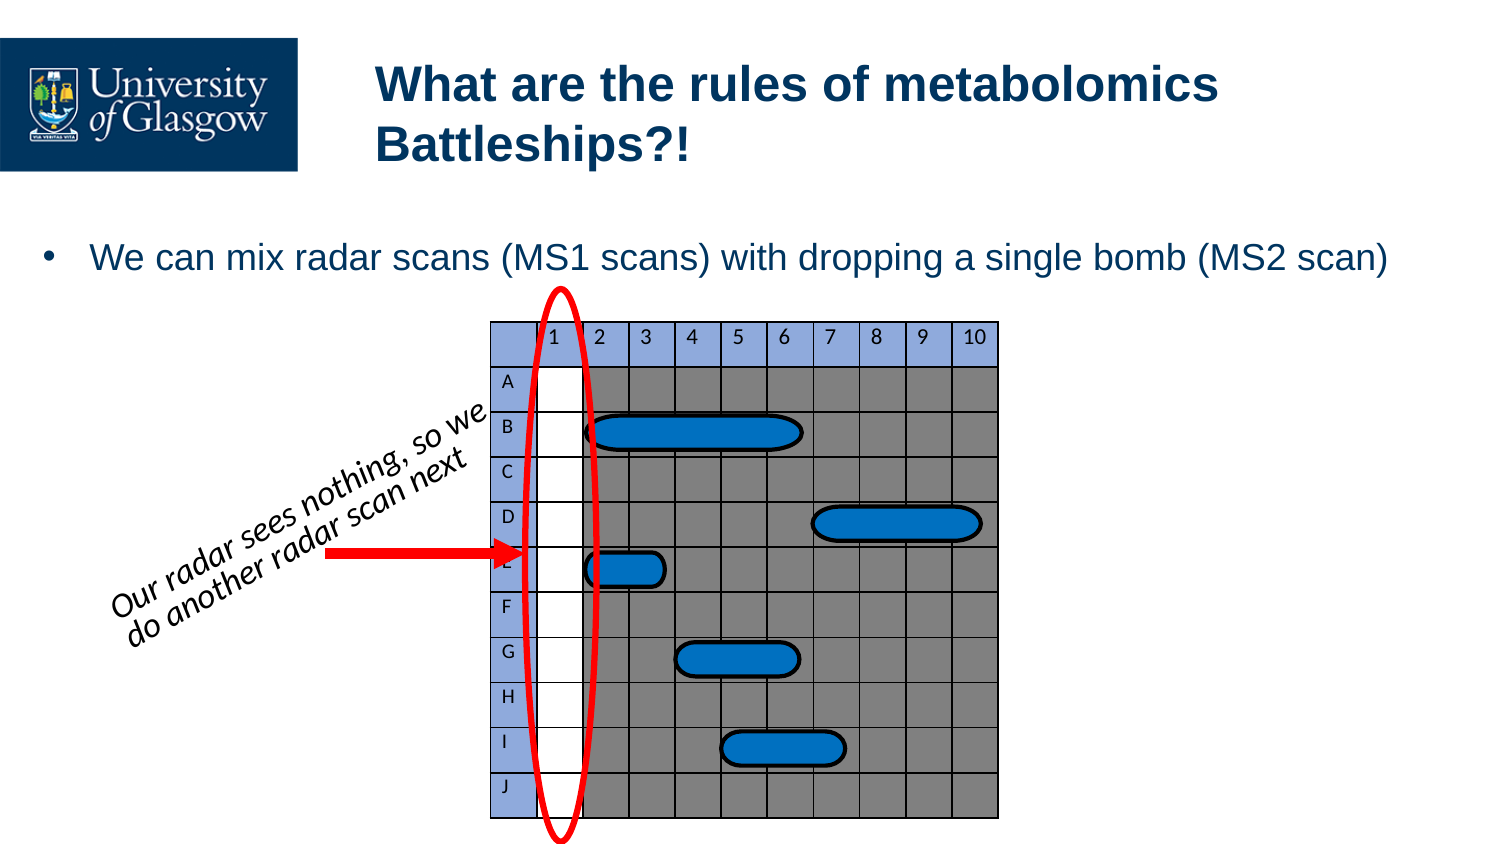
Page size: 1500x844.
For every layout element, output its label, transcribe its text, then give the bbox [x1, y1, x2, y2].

table_cell [630, 503, 674, 546]
table_cell [676, 638, 720, 650]
table_cell [768, 413, 813, 456]
table_cell [860, 593, 905, 637]
table_cell [953, 368, 997, 411]
table_cell [907, 548, 951, 591]
table_cell [676, 368, 720, 411]
table_cell [953, 638, 997, 682]
table_cell [722, 368, 766, 411]
table_cell [814, 683, 859, 727]
table_cell [722, 758, 766, 772]
text_box [598, 551, 666, 588]
table_cell [907, 458, 951, 501]
table_cell [676, 669, 720, 682]
table_cell [768, 458, 813, 501]
table_cell [814, 548, 859, 591]
table_cell [584, 774, 628, 817]
table_cell C [491, 458, 526, 501]
table_cell [597, 503, 628, 546]
table_cell [953, 593, 997, 637]
table_cell [630, 451, 674, 456]
table_cell [586, 728, 628, 772]
table_cell [722, 503, 766, 546]
table_header 4 [676, 323, 720, 366]
table_cell [907, 683, 951, 727]
table_cell [860, 728, 905, 772]
table_cell [814, 728, 859, 772]
table_cell I [491, 728, 535, 772]
table_cell [768, 774, 813, 817]
table_cell [907, 368, 951, 411]
table_header 3 [630, 323, 674, 366]
text_box [674, 641, 801, 678]
table_cell [860, 774, 905, 817]
table_cell F [491, 593, 525, 637]
table_cell [768, 593, 813, 637]
table_cell [722, 774, 766, 817]
table_cell [953, 728, 997, 772]
table_cell [630, 638, 674, 682]
table_cell [768, 503, 813, 546]
table_header 2 [584, 323, 628, 366]
table_cell [814, 593, 859, 637]
table_cell [907, 638, 951, 682]
table_header [491, 323, 536, 366]
table_cell [676, 503, 720, 546]
table_cell [592, 413, 628, 420]
table_cell [907, 413, 951, 456]
table_cell [860, 548, 905, 591]
table_cell [907, 728, 951, 772]
table_cell [595, 638, 628, 682]
table_cell [814, 368, 859, 411]
table_cell [768, 548, 813, 591]
table_cell [722, 728, 766, 739]
table_cell [860, 542, 905, 546]
table_header 6 [768, 323, 813, 366]
table_cell [722, 683, 766, 727]
table_cell [676, 548, 720, 591]
table_cell [860, 458, 905, 501]
table_cell [630, 548, 674, 591]
table_cell [630, 683, 674, 727]
text_box [593, 414, 803, 451]
table_cell [676, 728, 720, 772]
table_cell [722, 458, 766, 501]
table_cell [953, 774, 997, 817]
table_header 8 [860, 323, 905, 366]
table_cell [814, 458, 859, 501]
table_cell [630, 458, 674, 501]
table_cell [814, 503, 859, 515]
table_cell E [491, 555, 524, 591]
table_header 1 [538, 323, 542, 340]
text_box [811, 505, 982, 542]
table_header 9 [907, 323, 951, 366]
table_cell [814, 638, 859, 682]
table_cell [676, 458, 720, 501]
table_cell [722, 593, 766, 637]
table_cell [630, 368, 674, 411]
table_cell [587, 368, 628, 411]
table_cell [630, 593, 674, 637]
table_cell [814, 533, 859, 546]
table_cell [676, 683, 720, 727]
table_cell G [491, 638, 527, 682]
table_cell [860, 368, 905, 411]
table_cell [538, 791, 544, 817]
table_cell [953, 503, 997, 546]
table_header 7 [814, 323, 859, 366]
table_cell [768, 638, 813, 682]
table_cell D [491, 503, 524, 546]
table_cell [676, 451, 720, 456]
table_cell [591, 683, 628, 727]
table_cell [953, 683, 997, 727]
table_cell [597, 593, 628, 637]
table_cell [860, 413, 905, 456]
table_cell [814, 774, 859, 817]
table_cell [577, 799, 582, 817]
table_cell [722, 451, 766, 456]
text_box Our radar sees nothing, so we do another radar scan next [92, 381, 526, 666]
table_cell [768, 683, 813, 727]
table_cell [722, 678, 766, 682]
table_cell B [507, 413, 529, 456]
table_cell [907, 542, 951, 546]
table_header 10 [953, 323, 997, 366]
table_cell A [491, 368, 534, 411]
table_header 5 [722, 323, 766, 366]
table_cell [676, 593, 720, 637]
table_cell [722, 548, 766, 591]
table_cell [907, 593, 951, 637]
table_cell [953, 548, 997, 591]
table_cell [630, 728, 674, 772]
table_cell [676, 774, 720, 817]
table_cell [953, 413, 997, 456]
text_box [720, 730, 847, 767]
text_box [524, 287, 598, 843]
table_cell [860, 638, 905, 682]
table_cell [953, 458, 997, 501]
table_cell [860, 683, 905, 727]
table_cell H [491, 683, 530, 727]
text_box We can mix radar scans (MS1 scans) with dropping a single bomb (MS2 scan) [27, 225, 1415, 286]
table_cell [907, 774, 951, 817]
table_cell [595, 458, 628, 501]
table_cell [595, 446, 628, 456]
table_cell J [491, 774, 536, 817]
table_cell [814, 413, 859, 456]
picture [0, 0, 1500, 178]
table_cell [630, 774, 674, 817]
table_cell [768, 767, 813, 772]
table_cell [768, 368, 813, 411]
